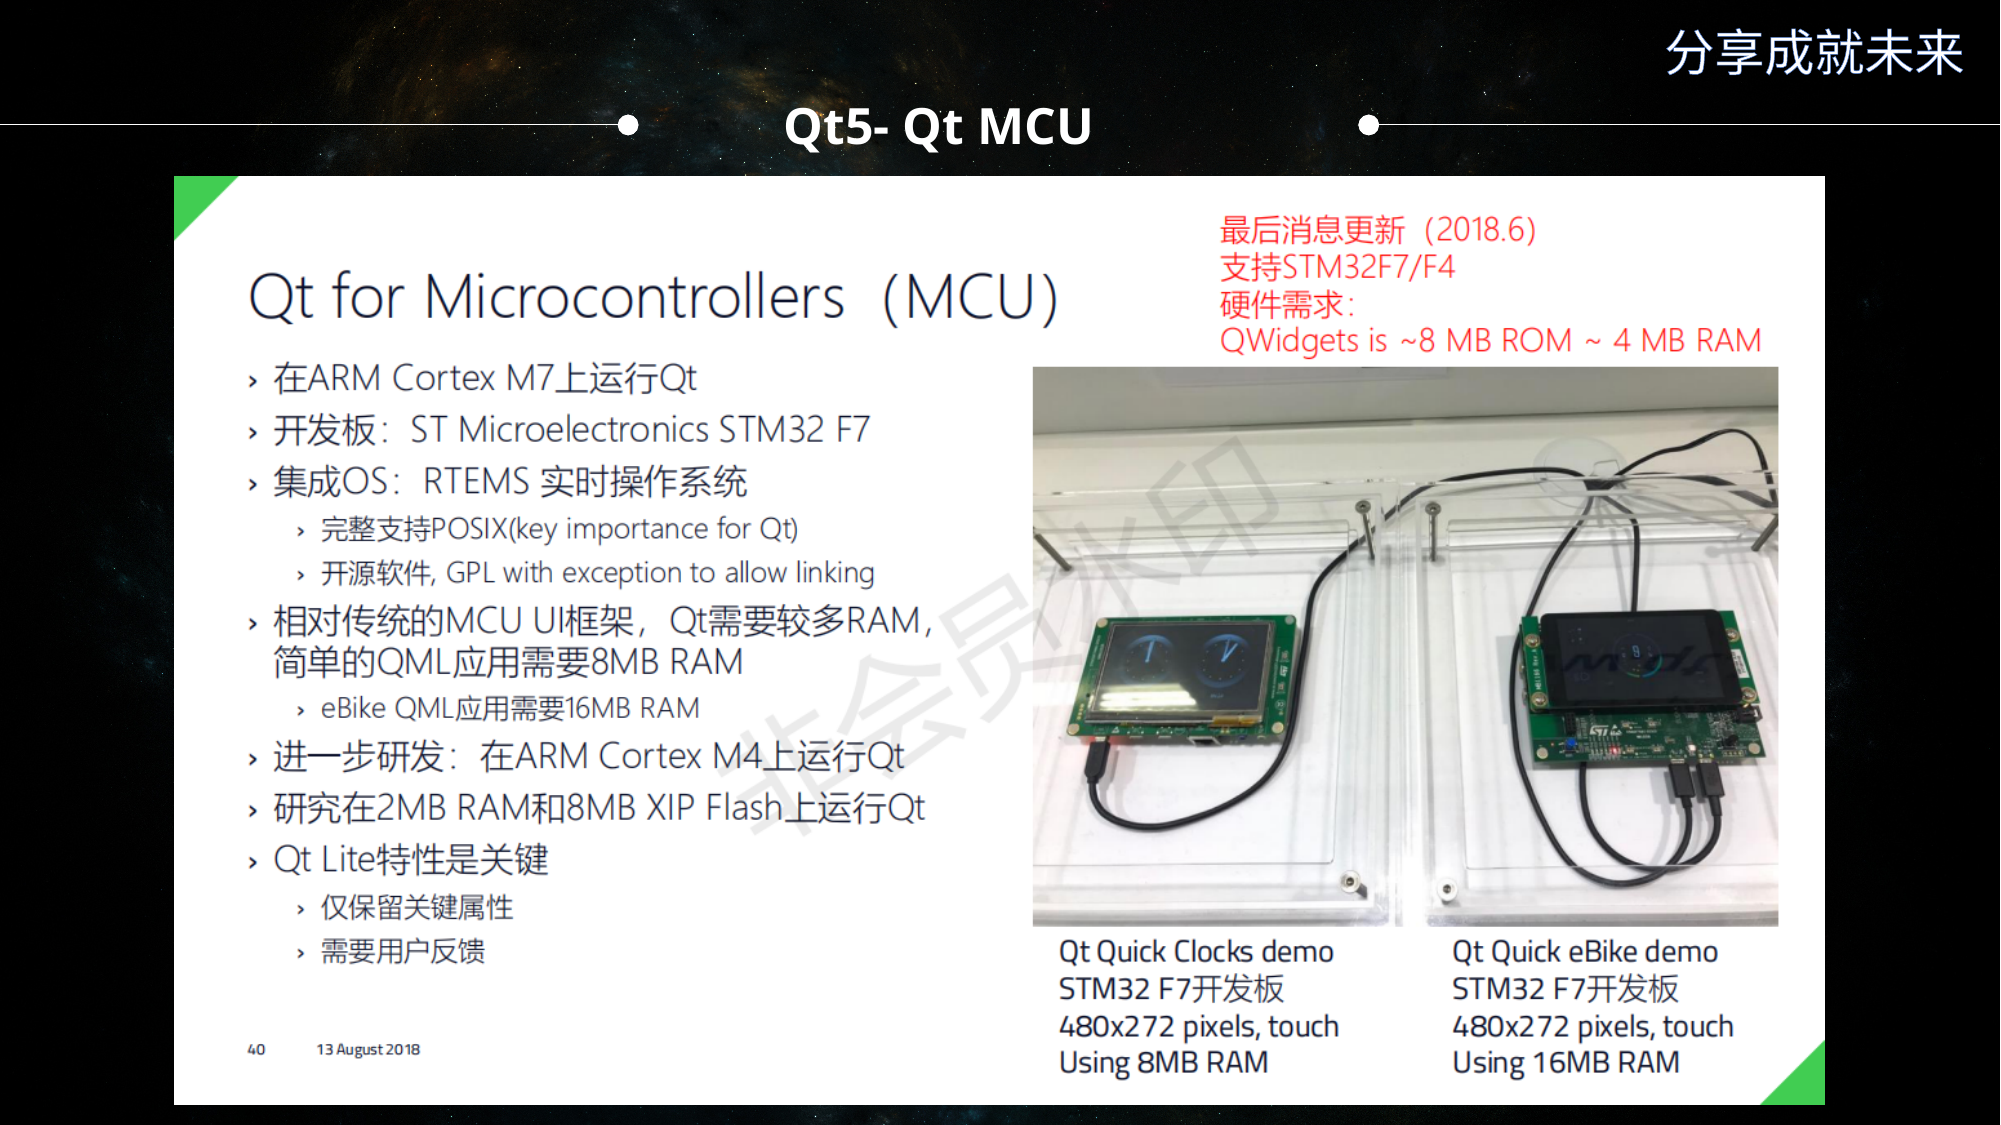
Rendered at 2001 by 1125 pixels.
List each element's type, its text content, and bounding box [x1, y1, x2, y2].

picture [0, 0, 2000, 1125]
text_box 分享成就未来 [1649, 13, 1980, 89]
text_box Qt5- Qt MCU [768, 87, 1276, 162]
